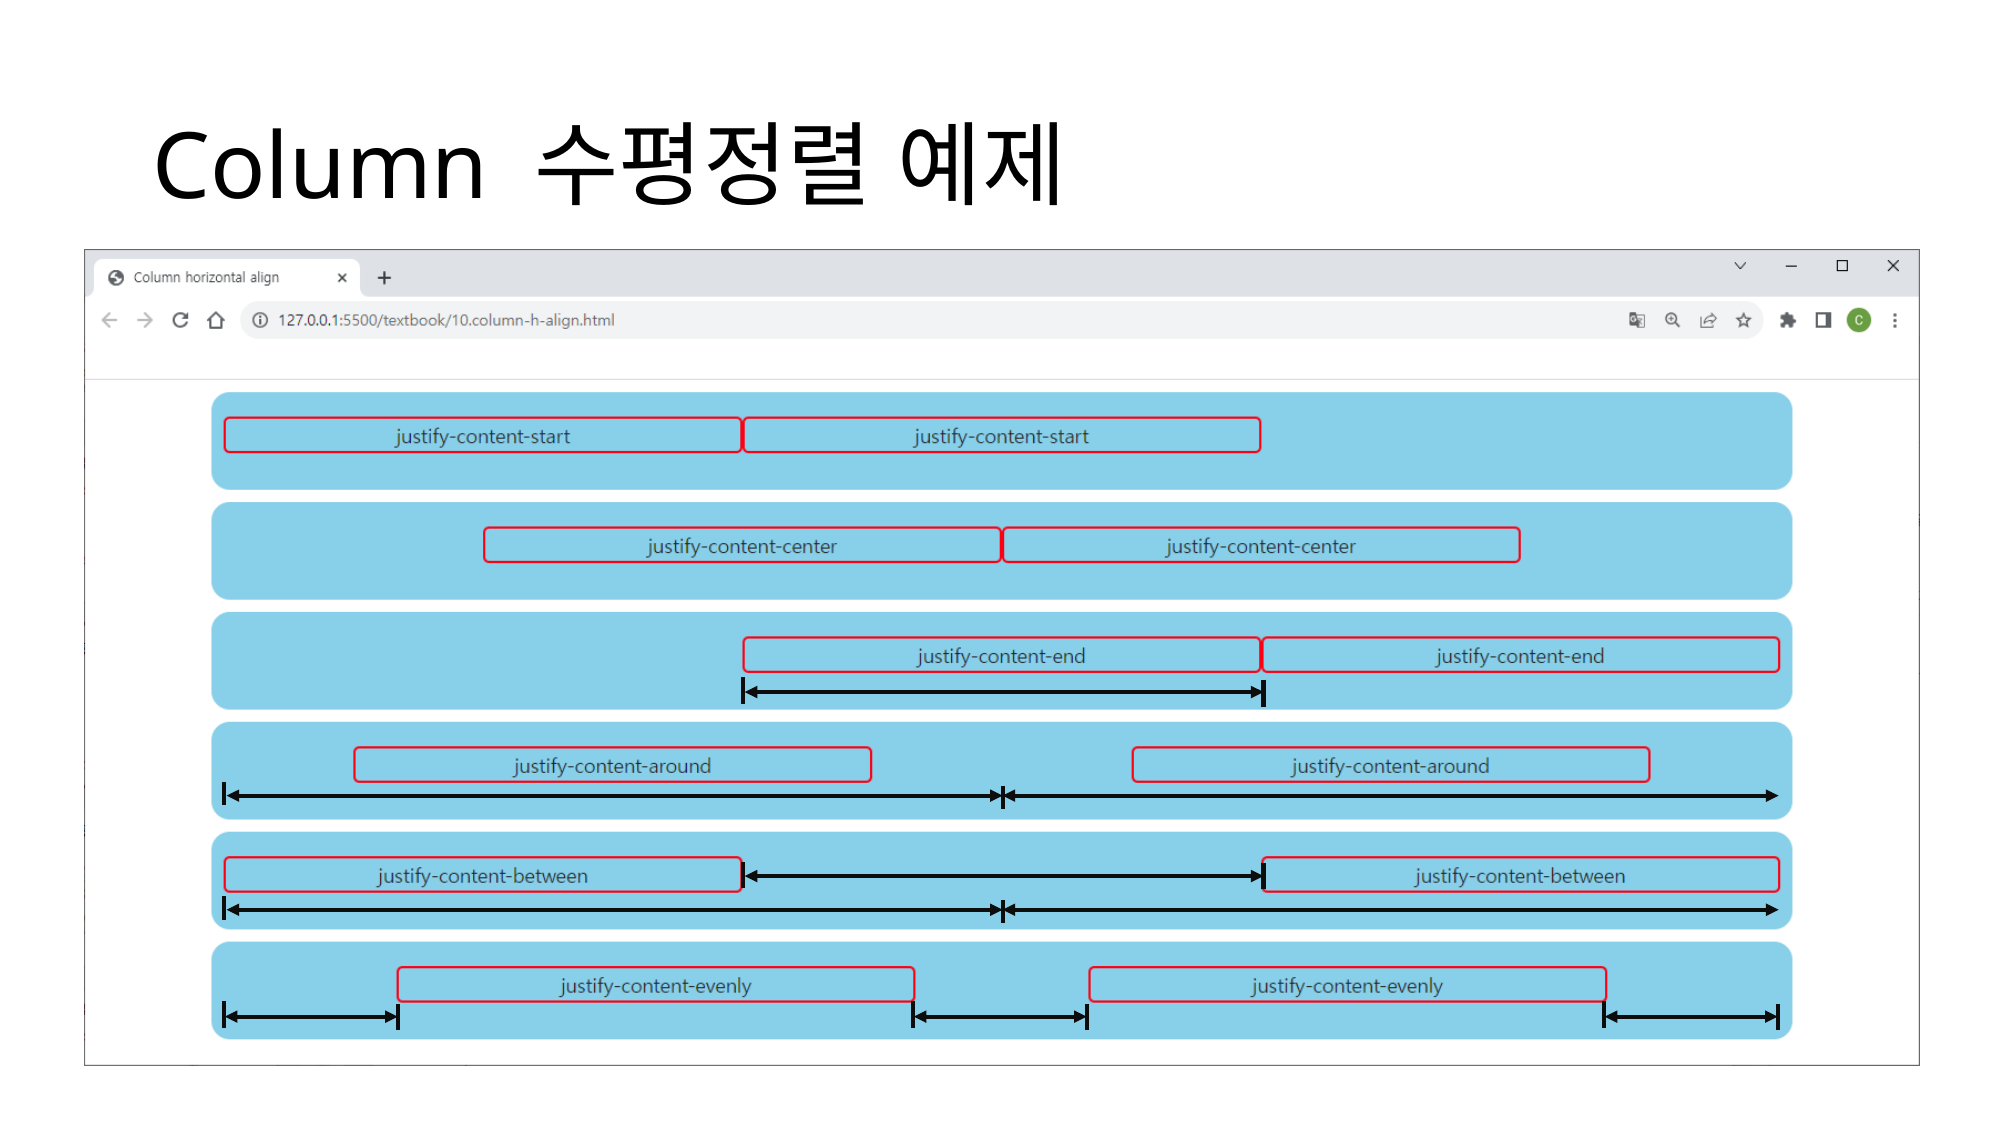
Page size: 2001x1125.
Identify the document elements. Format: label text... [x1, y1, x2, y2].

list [84, 249, 1920, 1066]
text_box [743, 862, 1264, 889]
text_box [743, 677, 1264, 707]
title Column 수평정렬 예제 [137, 59, 1863, 249]
